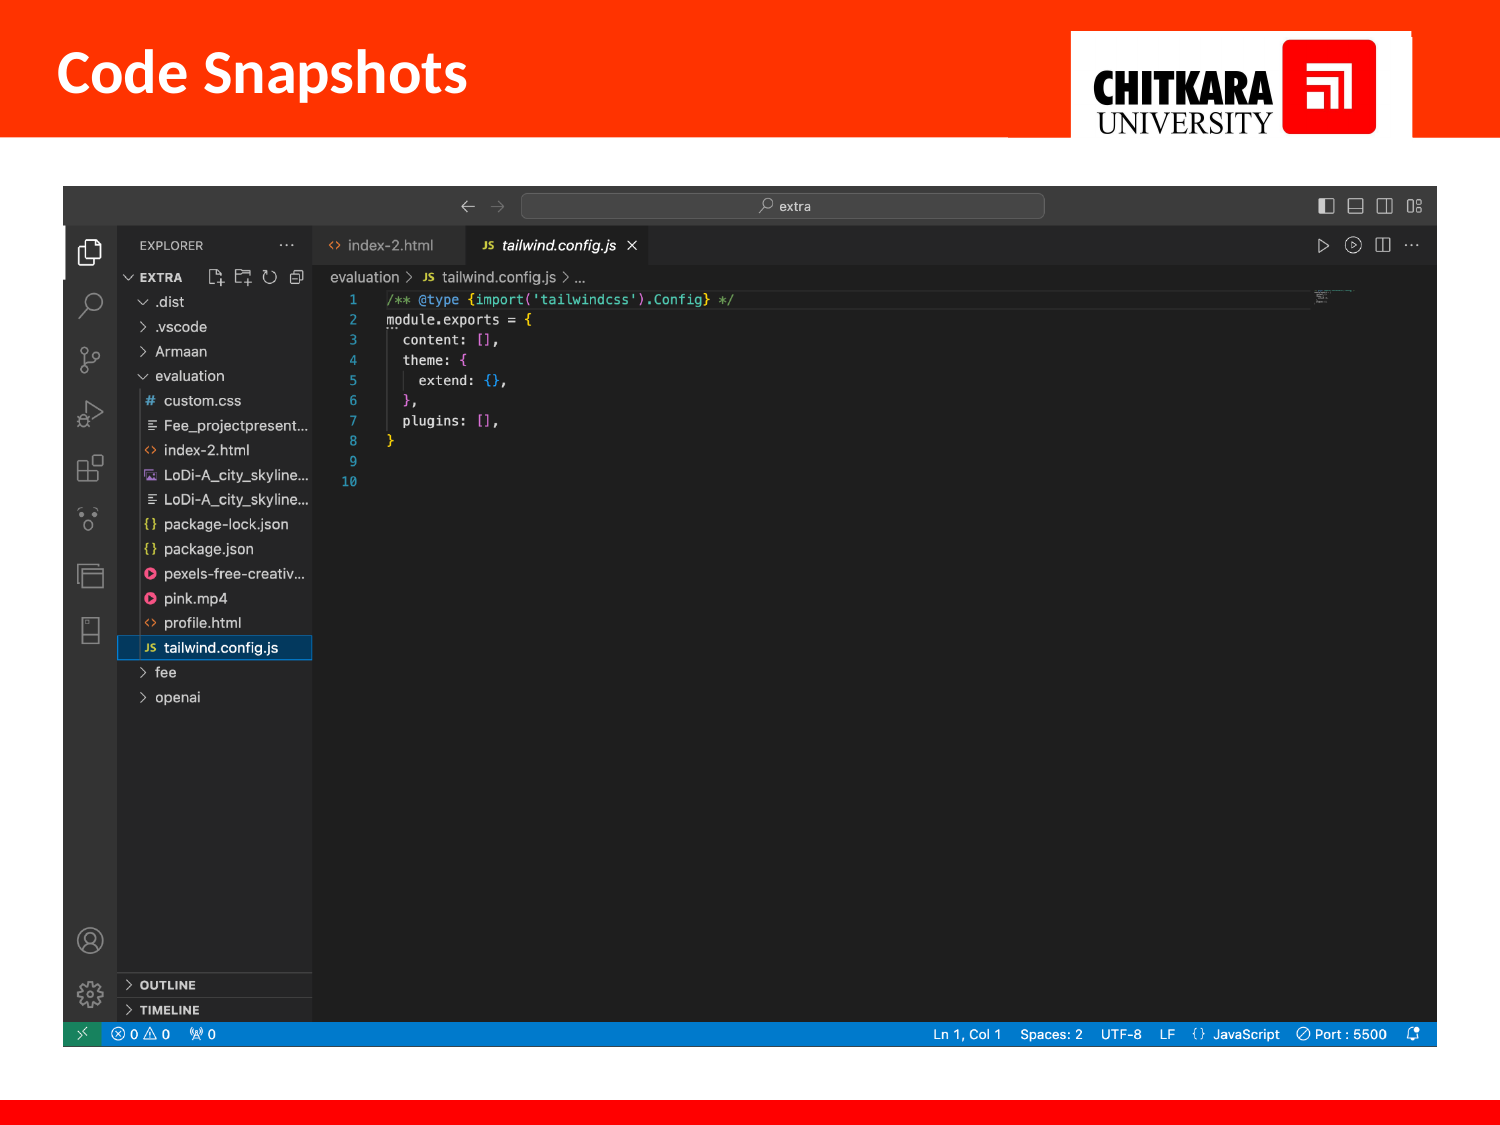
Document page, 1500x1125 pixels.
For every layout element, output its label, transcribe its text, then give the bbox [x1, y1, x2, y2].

picture [62, 186, 1437, 1047]
title Code Snapshots [0, 0, 527, 138]
picture [1074, 37, 1391, 138]
